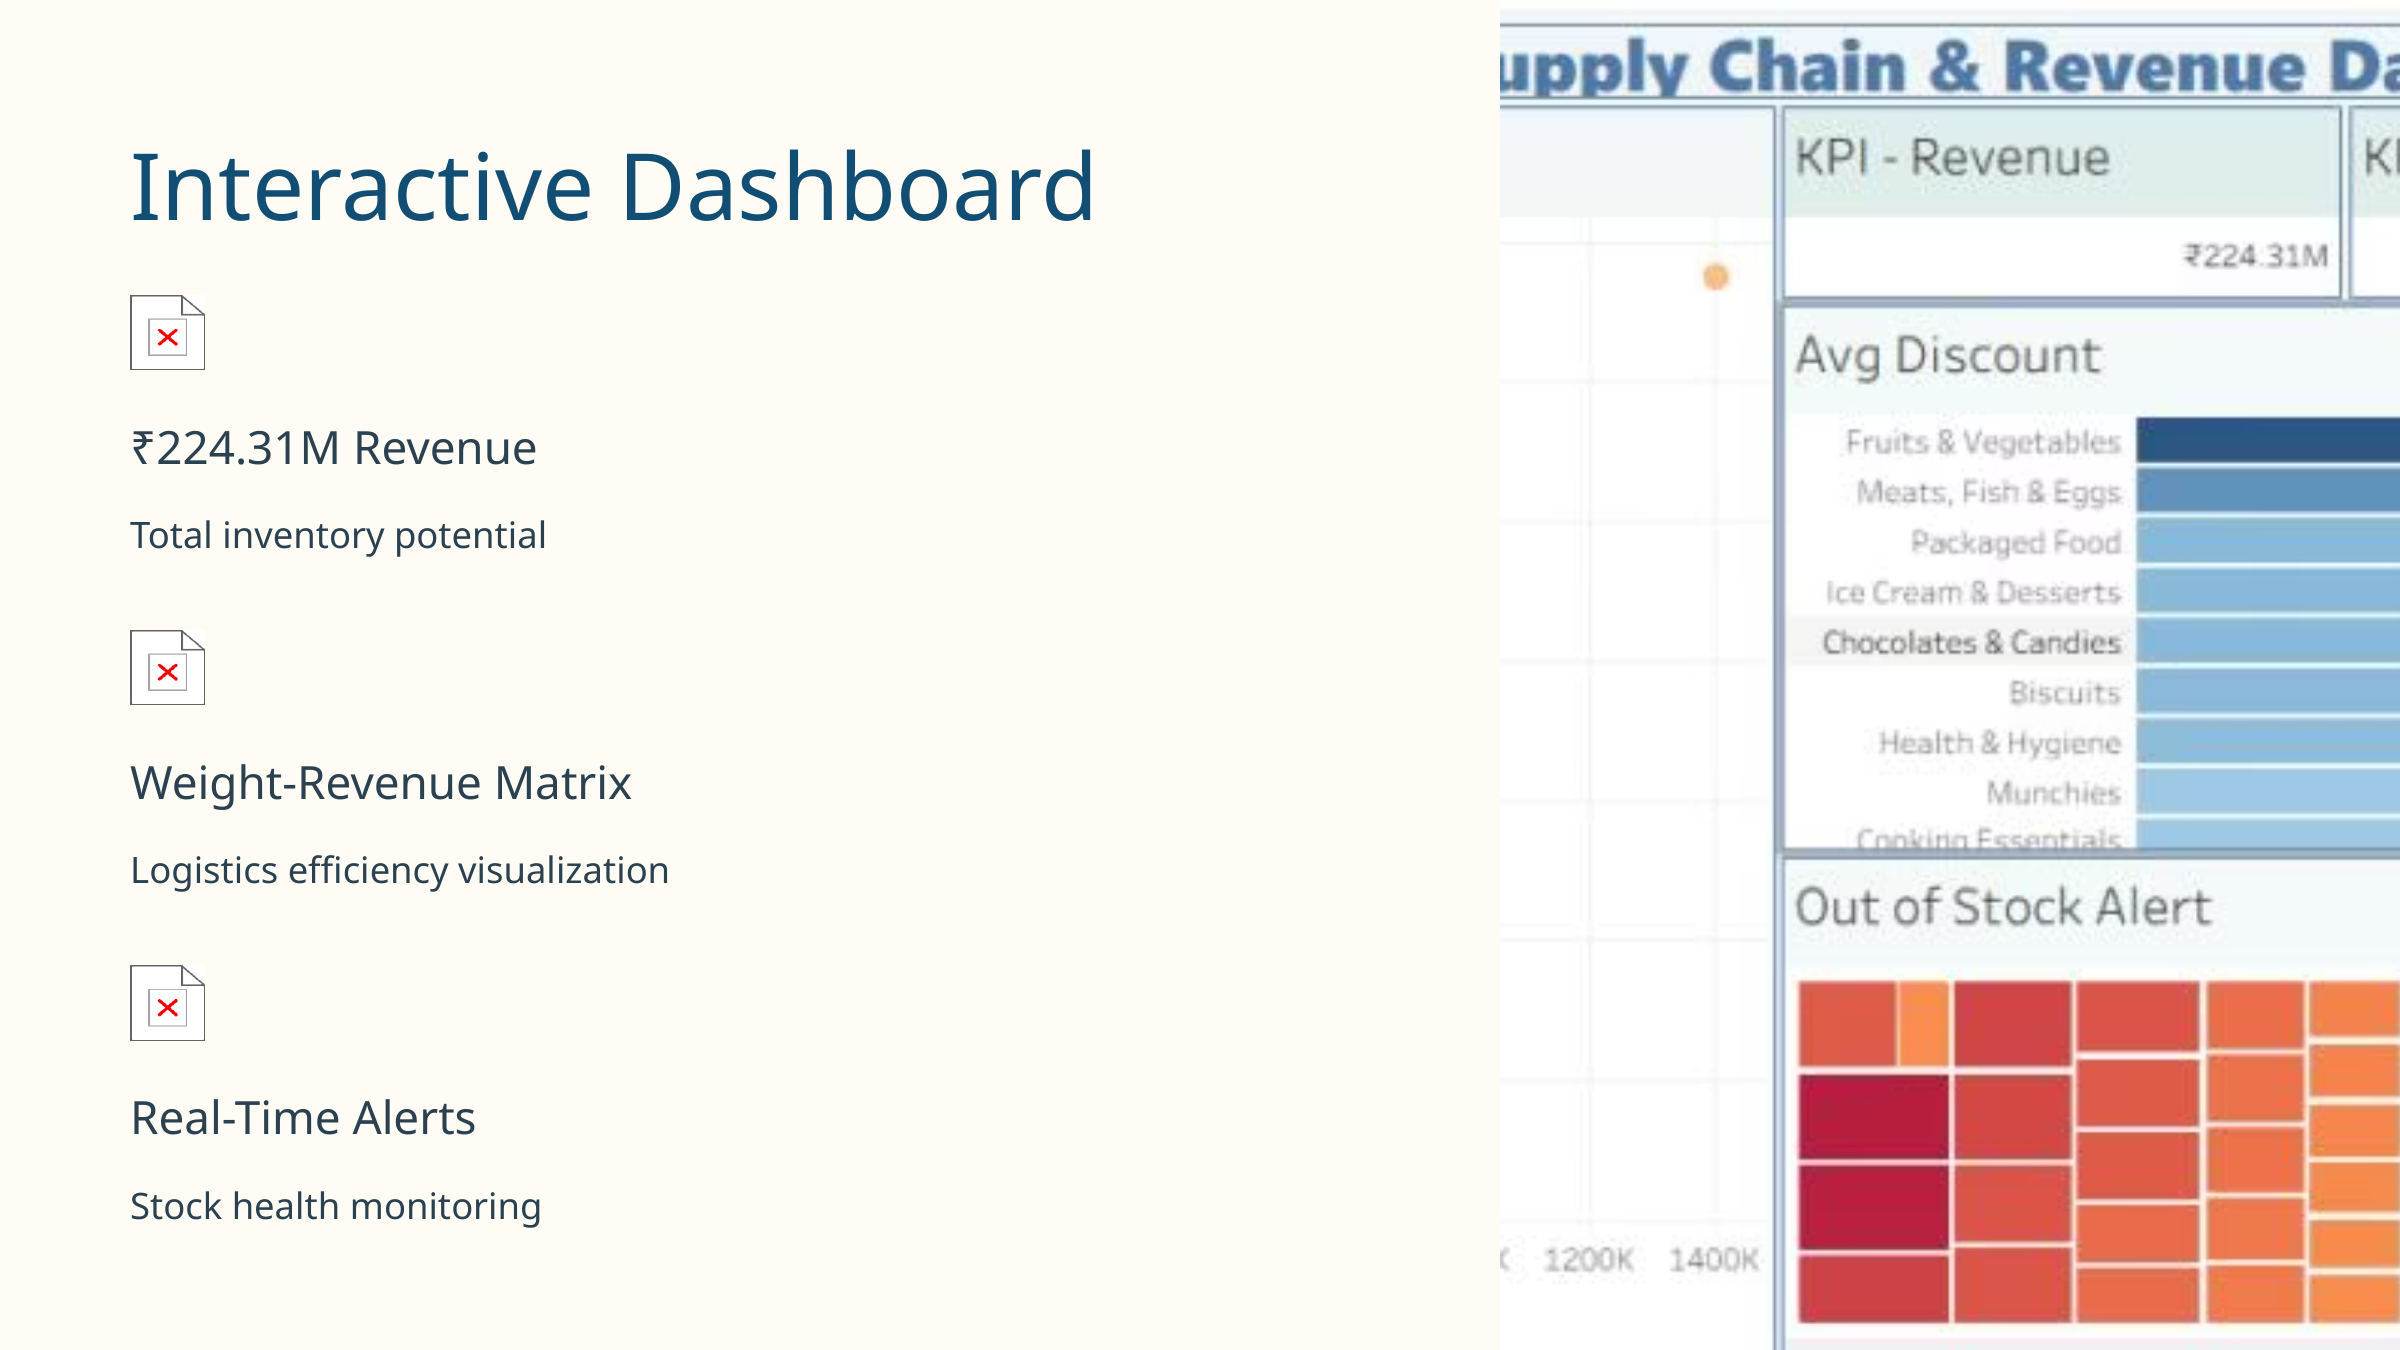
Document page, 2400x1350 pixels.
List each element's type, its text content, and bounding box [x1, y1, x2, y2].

text_box Logistics efficiency visualization [130, 831, 1370, 892]
picture [130, 630, 205, 705]
text_box ₹224.31M Revenue [130, 416, 596, 475]
text_box Stock health monitoring [130, 1167, 1370, 1227]
picture [1499, 0, 2400, 1350]
text_box Total inventory potential [130, 496, 1370, 557]
picture [130, 295, 205, 370]
text_box Weight-Revenue Matrix [130, 751, 675, 810]
text_box Real-Time Alerts [130, 1086, 596, 1145]
text_box Interactive Dashboard [130, 123, 1145, 240]
picture [130, 965, 205, 1041]
